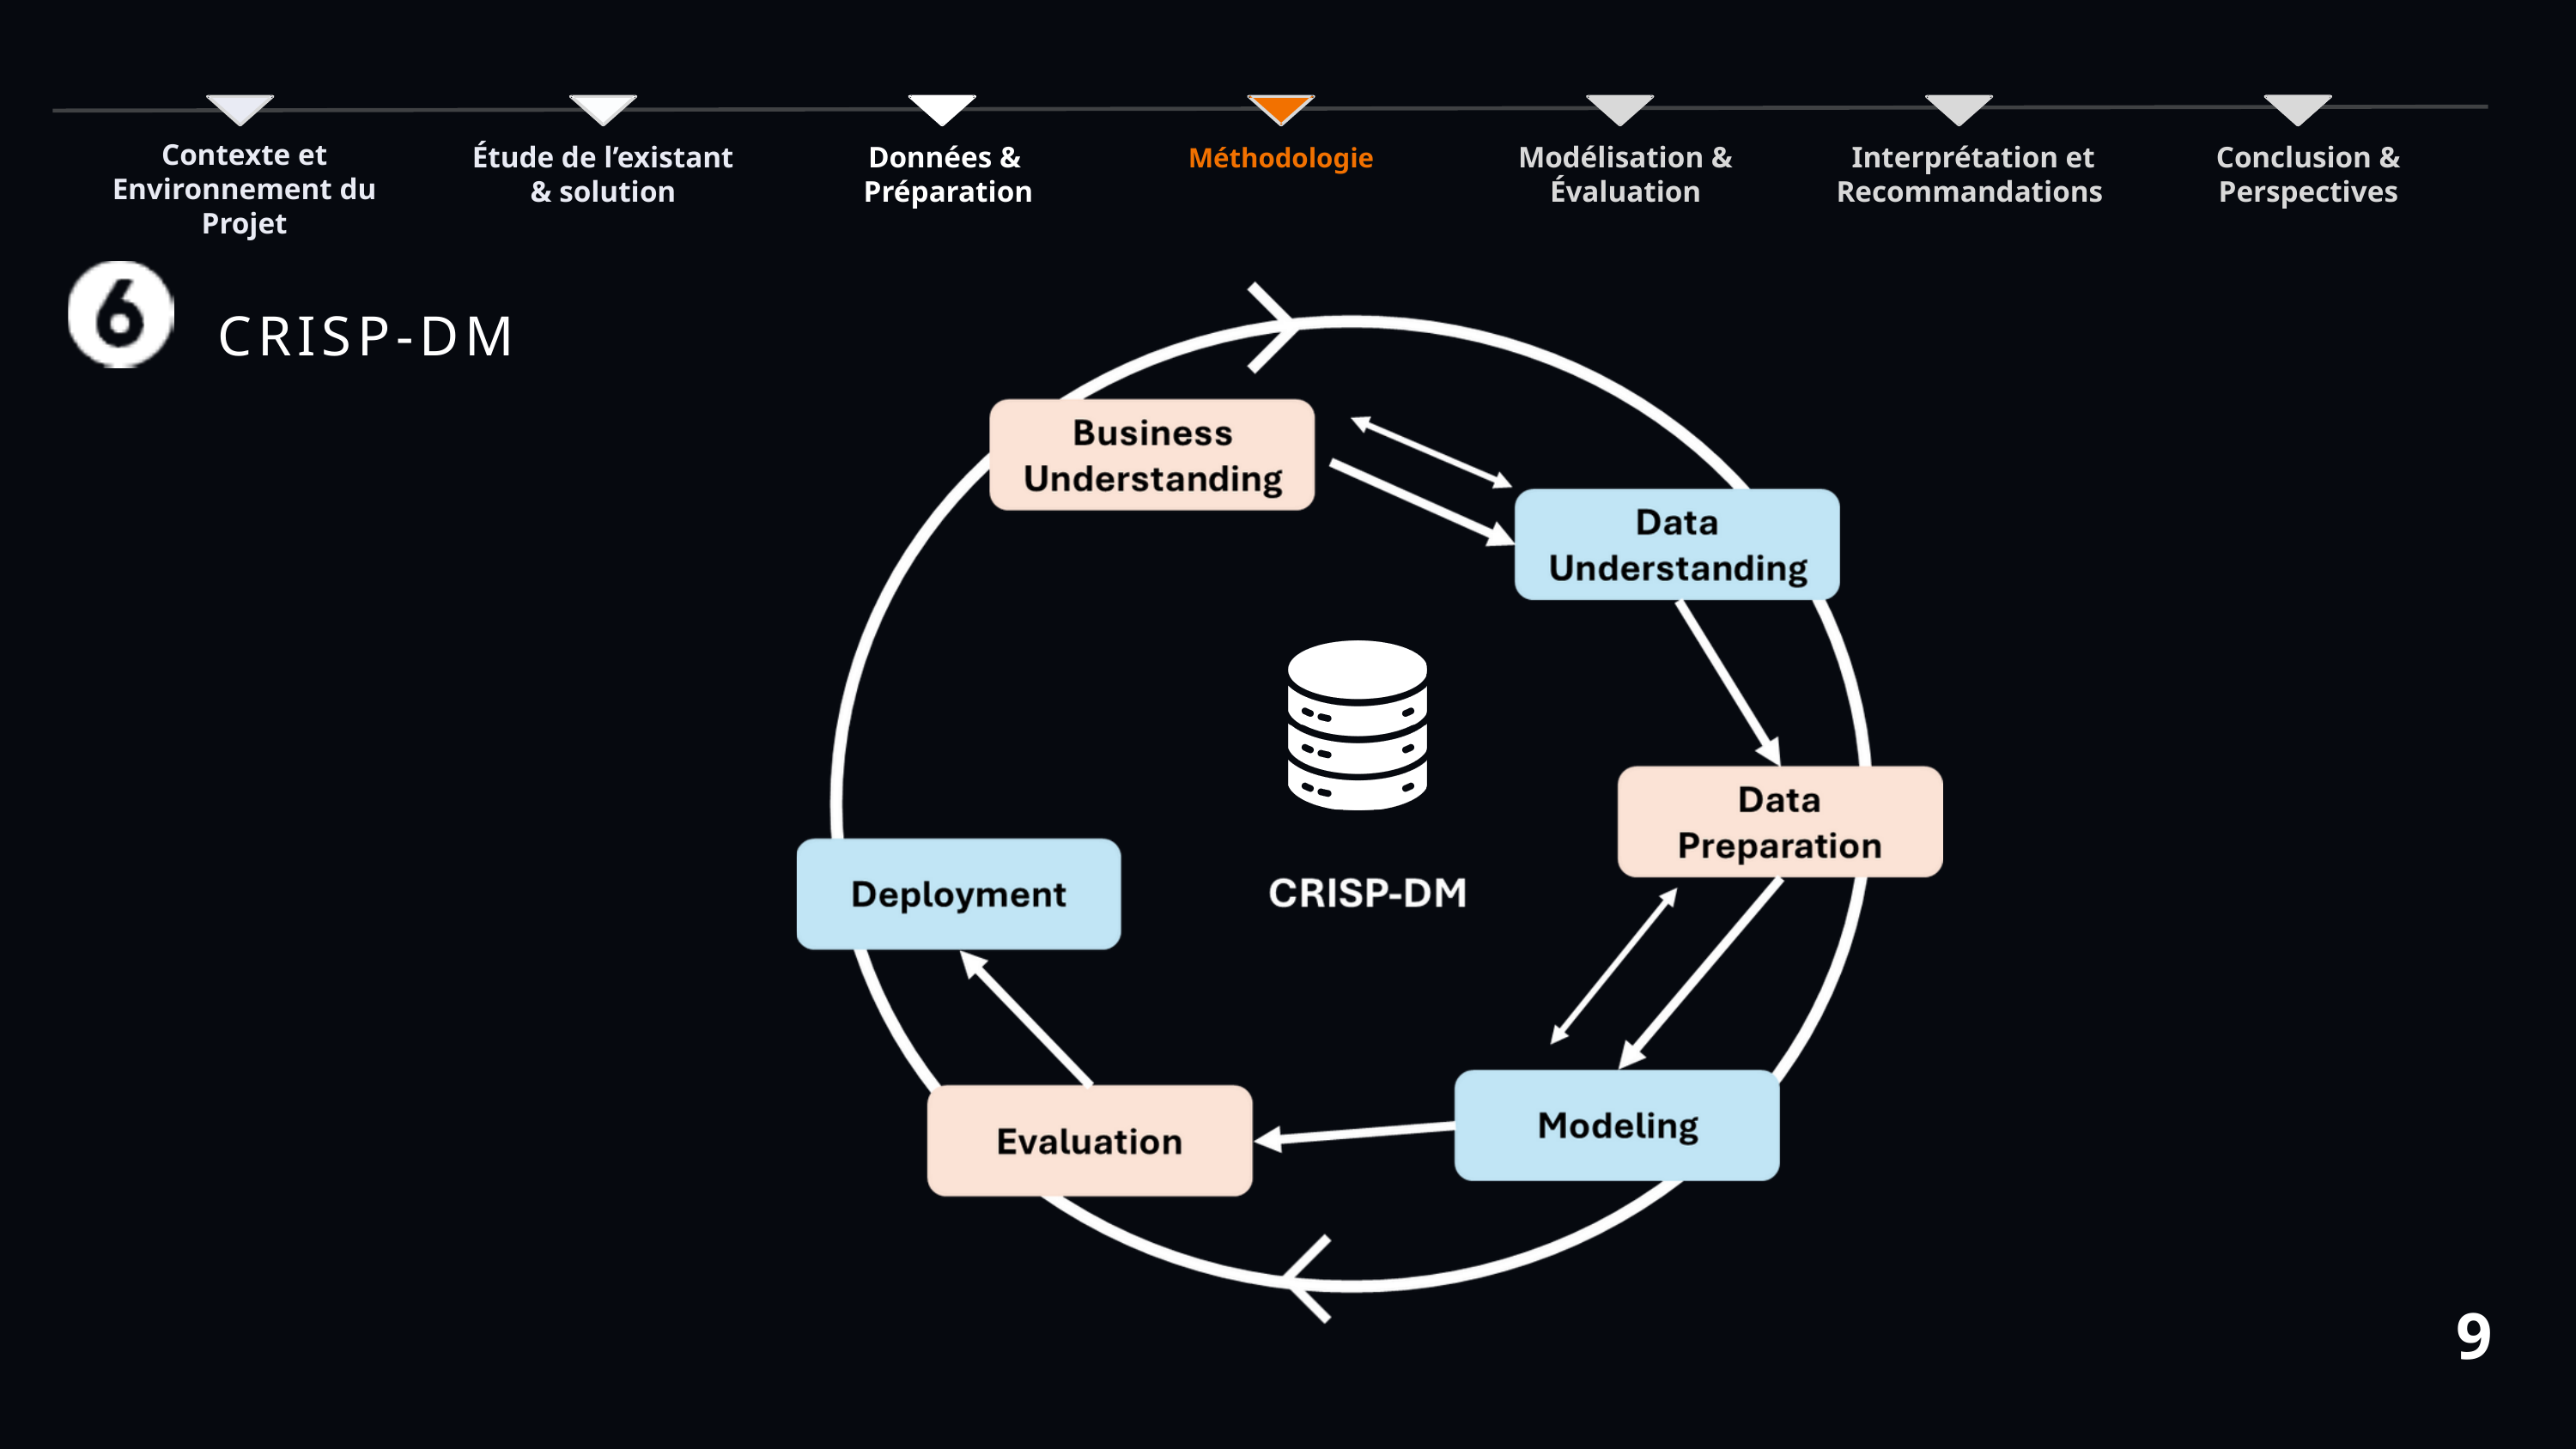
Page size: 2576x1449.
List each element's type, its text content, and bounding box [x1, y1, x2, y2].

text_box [205, 94, 275, 127]
text_box Contexte et Environnement du Projet [68, 136, 422, 240]
text_box [796, 252, 1943, 1355]
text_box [1585, 94, 1655, 127]
text_box Interprétation et Recommandations [1807, 139, 2133, 209]
text_box [68, 261, 174, 368]
text_box Modélisation & Évaluation [1462, 139, 1789, 209]
text_box [1287, 640, 1427, 810]
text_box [568, 94, 638, 127]
text_box Méthodologie [1129, 141, 1433, 173]
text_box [1924, 94, 1994, 127]
text_box Conclusion & Perspectives [2145, 139, 2472, 209]
text_box Étude de l’existant & solution [410, 139, 797, 243]
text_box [1246, 94, 1316, 127]
text_box 9 [2431, 1282, 2518, 1372]
text_box CRISP-DM [217, 297, 569, 437]
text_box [908, 94, 977, 127]
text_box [2263, 94, 2333, 127]
text_box Données & Préparation [781, 139, 1108, 209]
